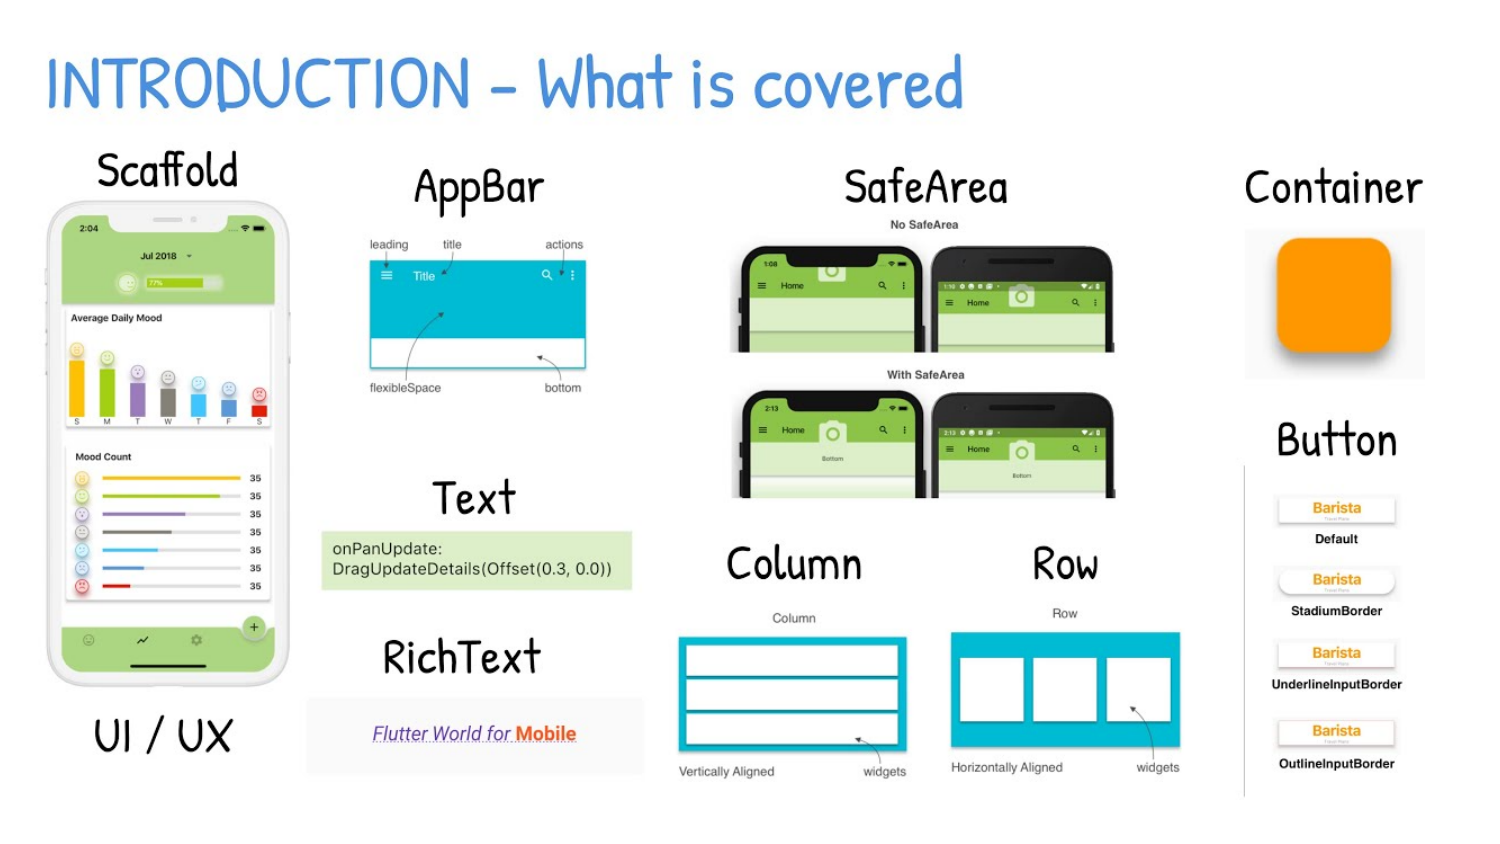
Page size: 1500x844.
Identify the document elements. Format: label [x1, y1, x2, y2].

list [29, 16, 1471, 828]
